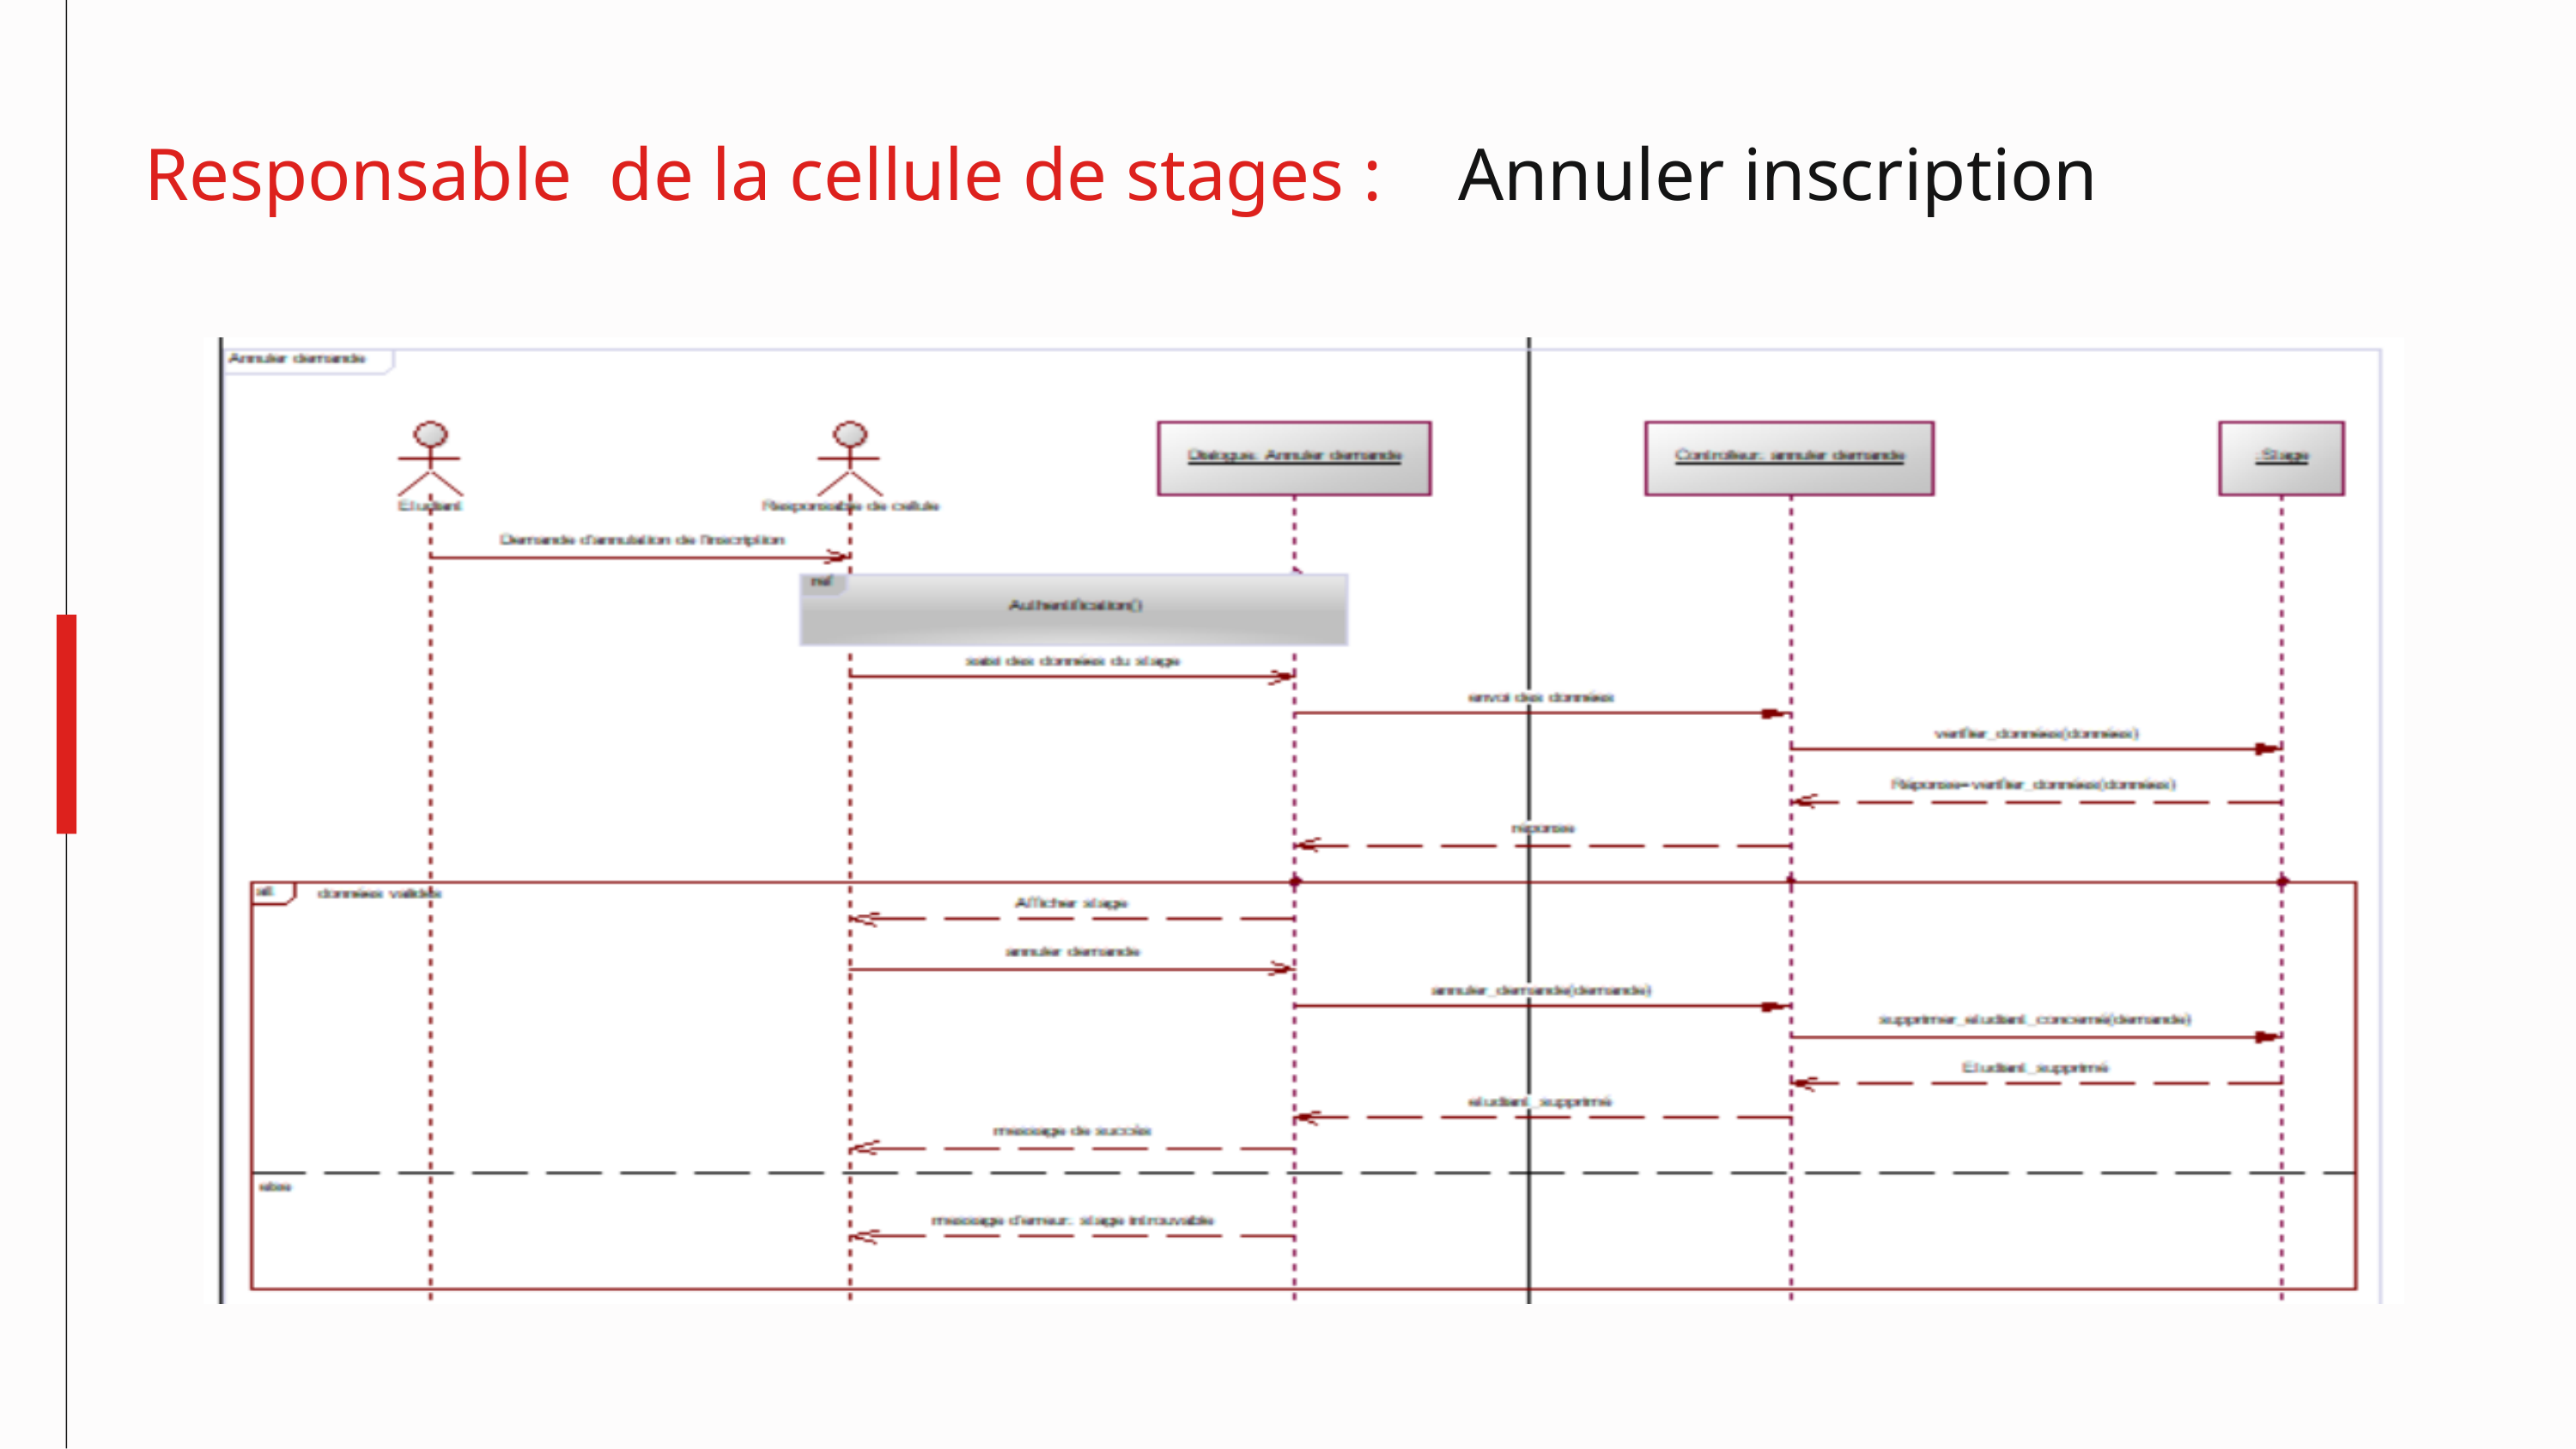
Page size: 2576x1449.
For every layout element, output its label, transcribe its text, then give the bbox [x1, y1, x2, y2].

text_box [56, 0, 77, 1449]
picture [204, 337, 2405, 1304]
text_box Responsable de la cellule de stages : Annuler inscription [144, 106, 2432, 215]
